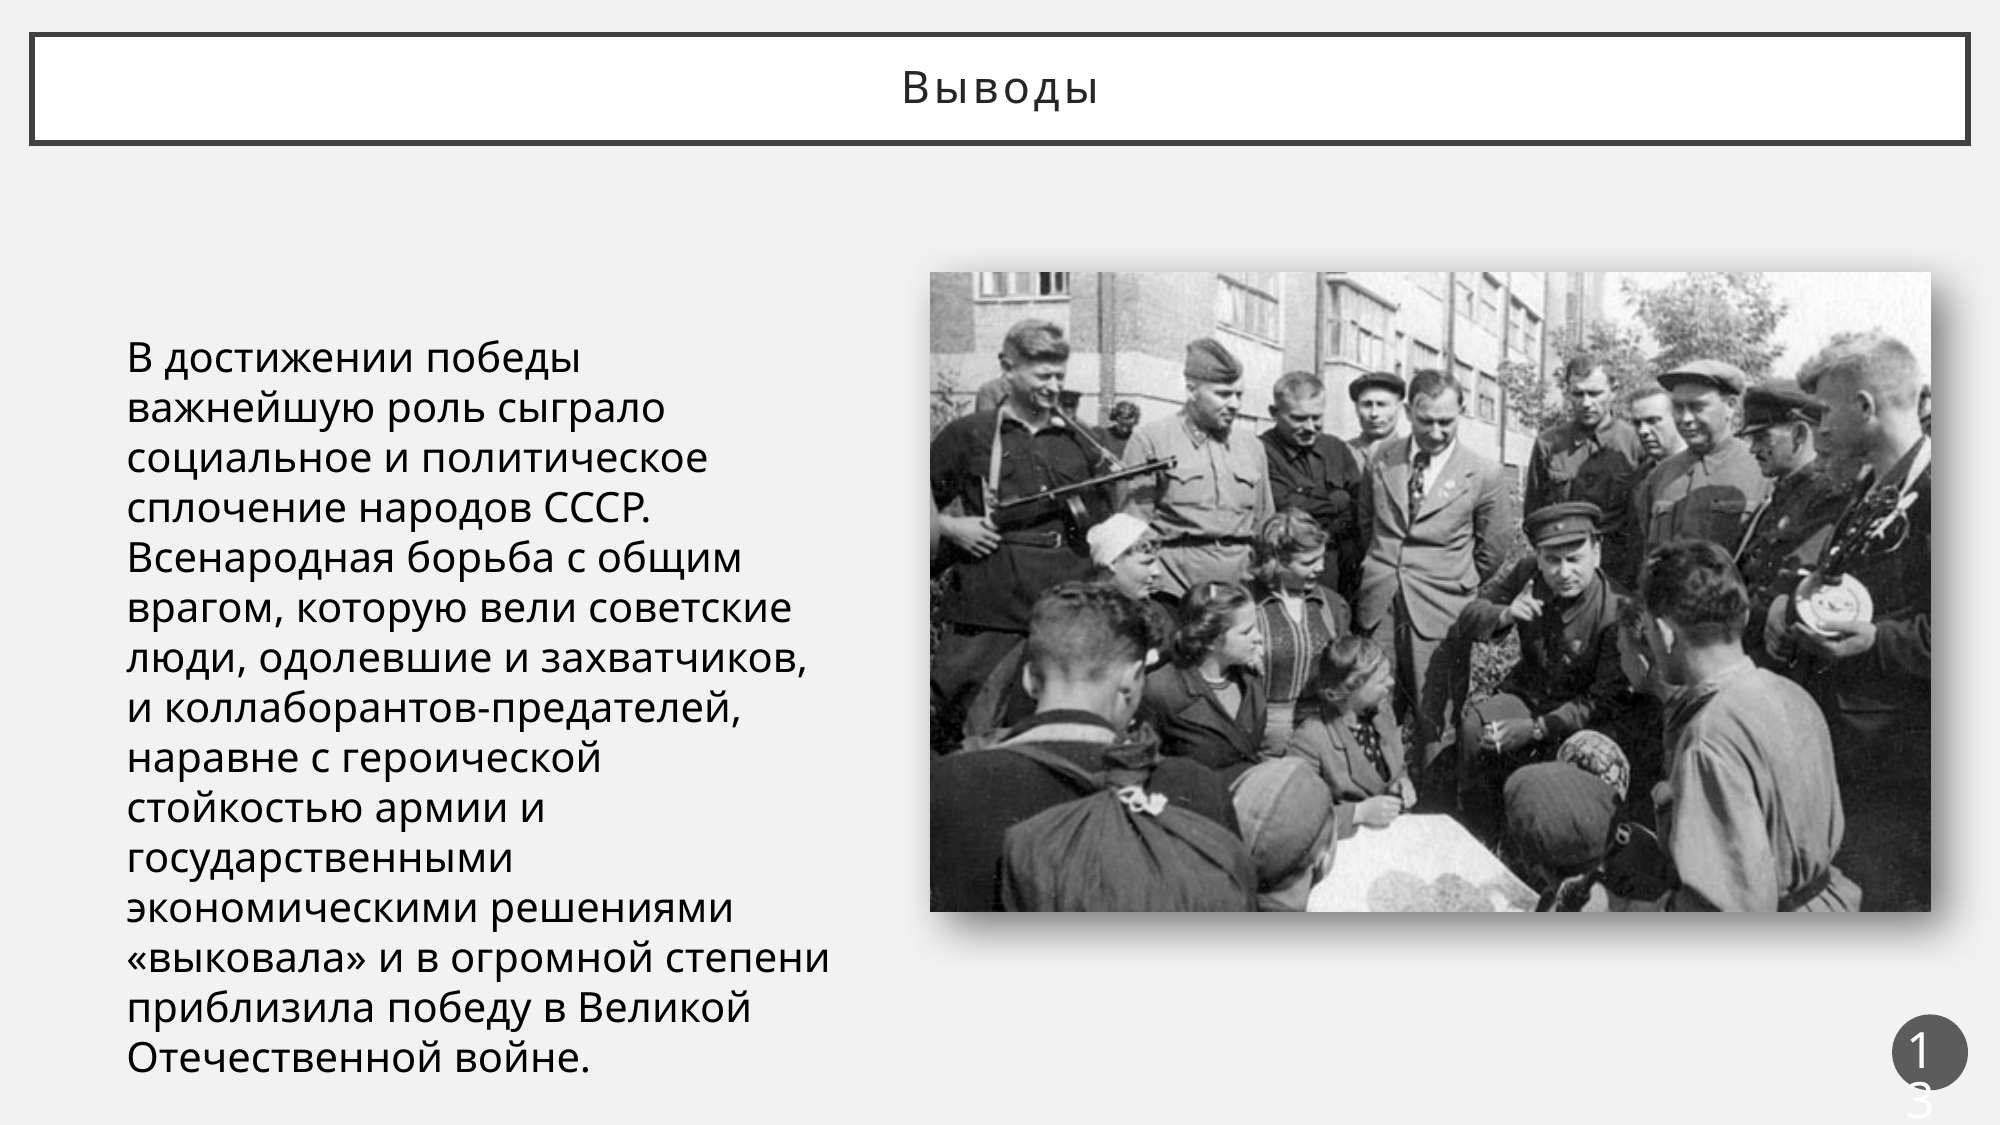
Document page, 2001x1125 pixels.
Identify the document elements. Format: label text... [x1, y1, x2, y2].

title Выводы [29, 32, 1971, 146]
text_box 13 [1892, 1014, 1969, 1091]
text_box В достижении победы важнейшую роль сыграло социальное и политическое сплочение народов СССР. Всенародная борьба с общим врагом, которую вели советские люди, одолевшие и захватчиков, и коллаборантов-предателей, наравне с героической стойкостью армии и государственными экономическими решениями «выковала» и в огромной степени приблизила победу в Великой Отечественной войне. [111, 323, 854, 1125]
picture [930, 272, 1931, 912]
